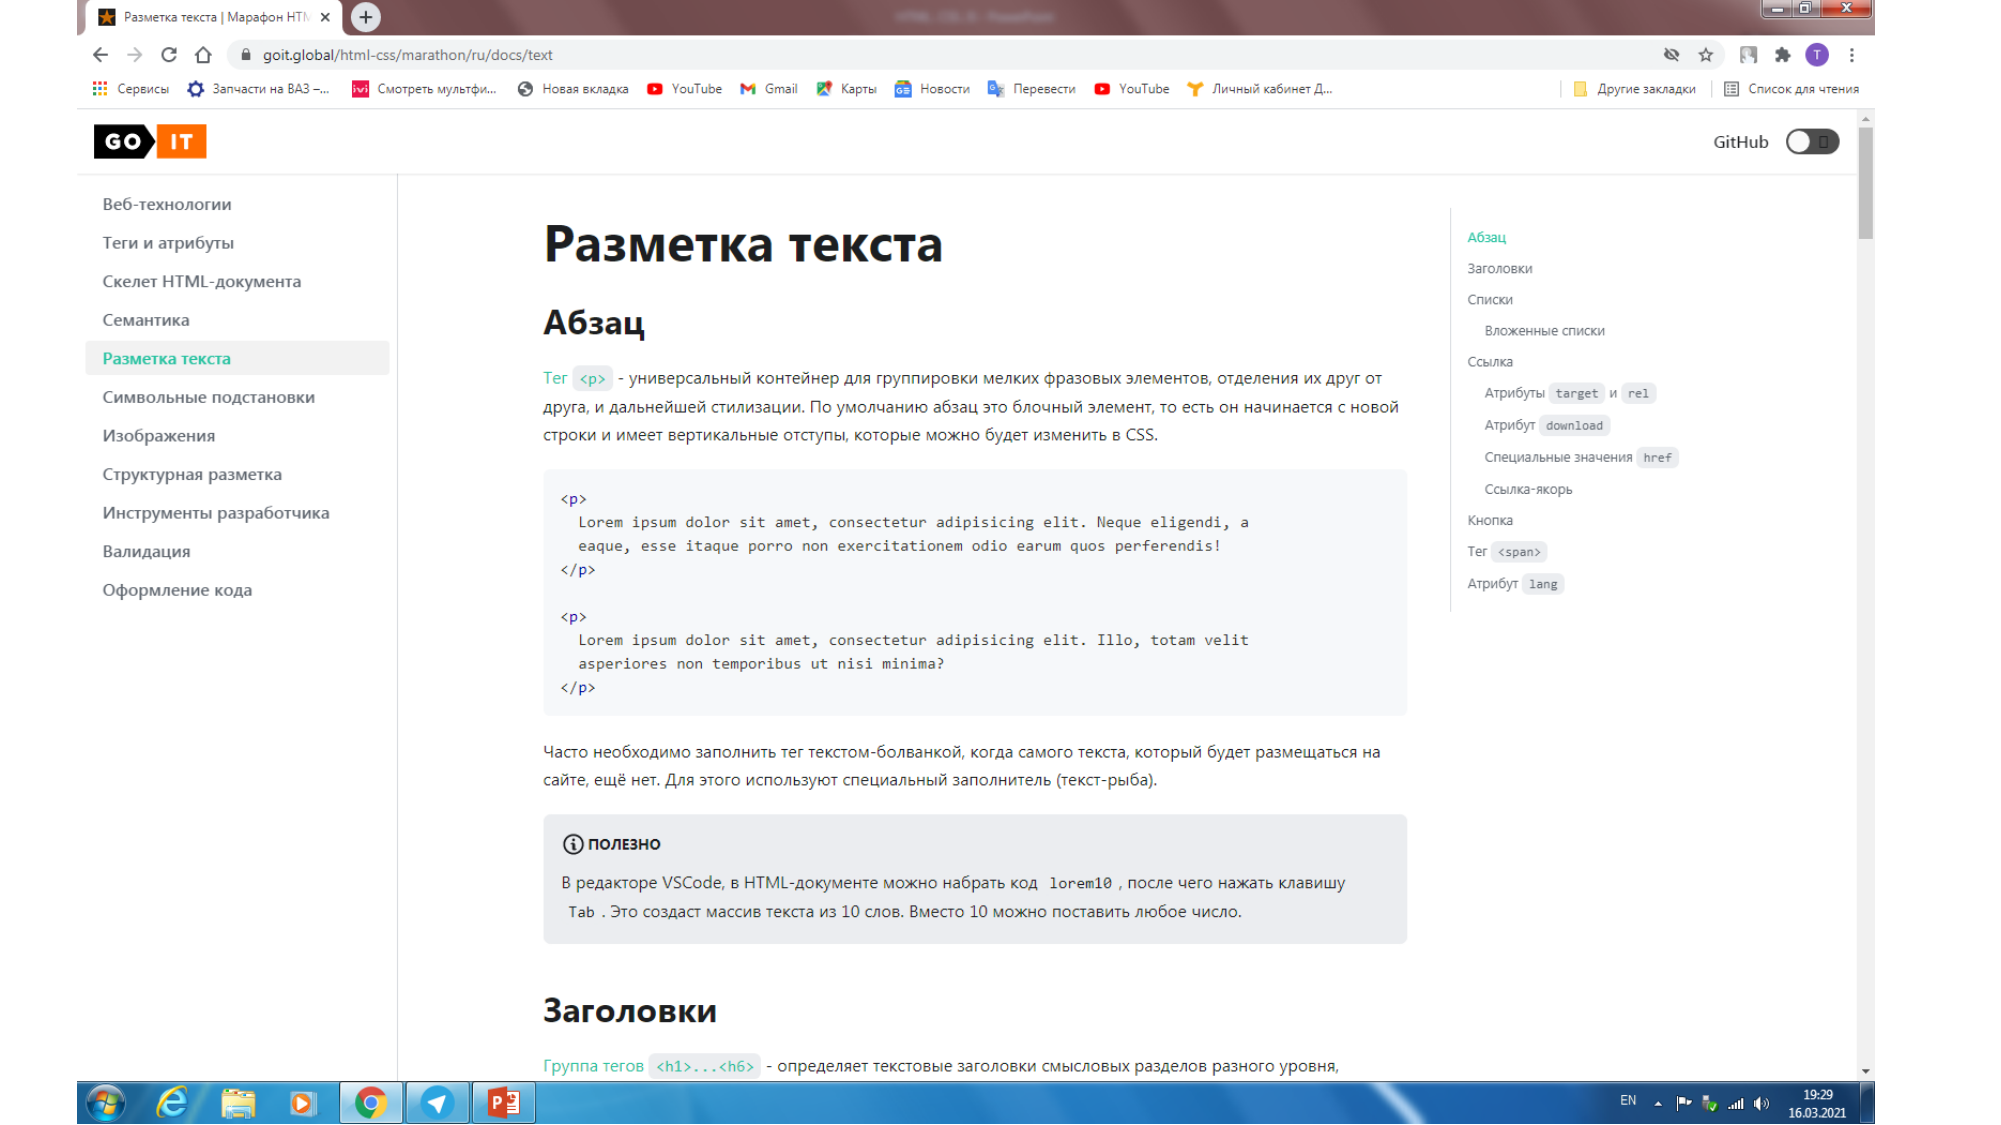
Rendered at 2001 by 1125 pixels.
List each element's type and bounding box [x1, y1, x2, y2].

picture [77, 0, 1875, 1124]
